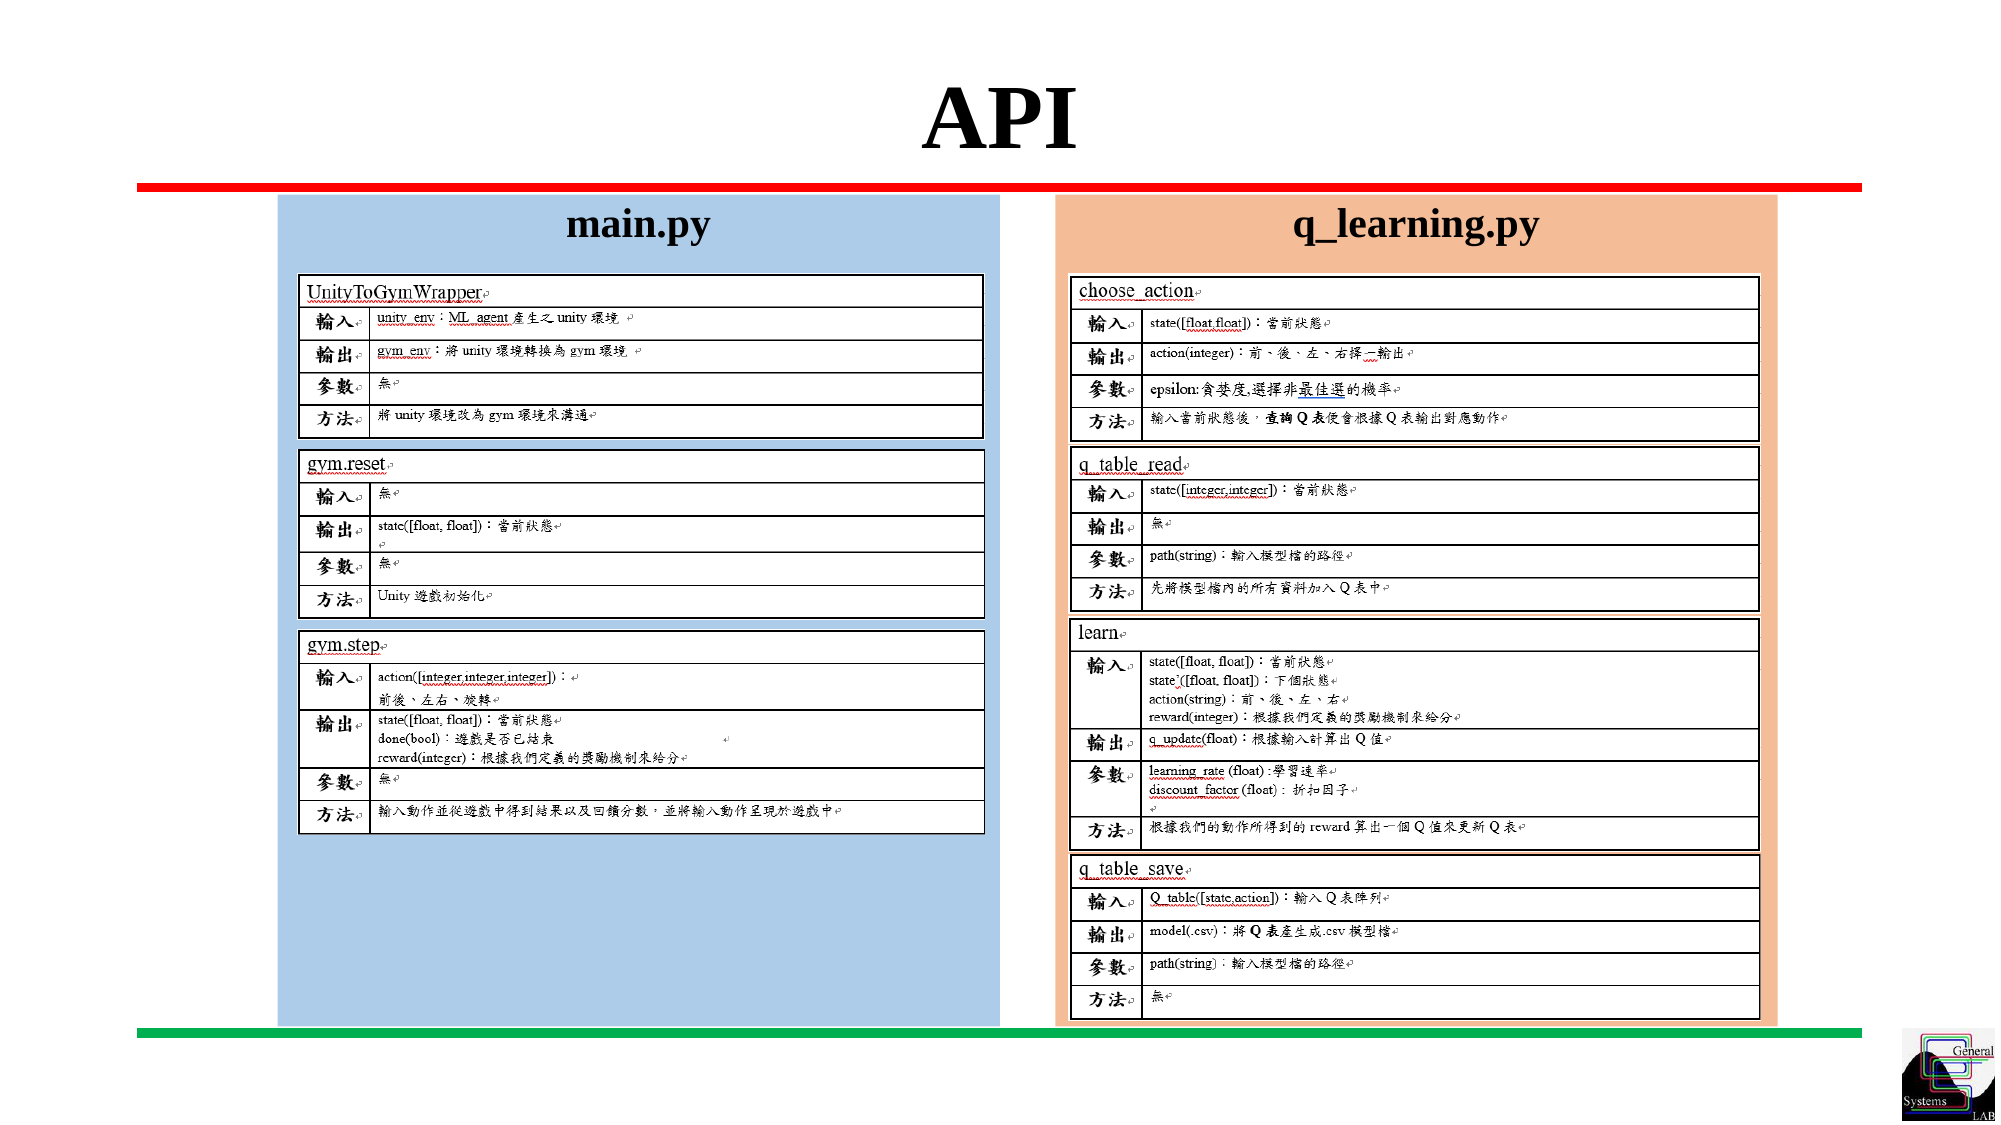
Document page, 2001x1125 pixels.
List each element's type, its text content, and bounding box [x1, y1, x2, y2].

picture [1068, 445, 1761, 614]
picture [1902, 1028, 1995, 1121]
text_box main.py [551, 188, 727, 254]
picture [297, 273, 985, 440]
picture [297, 449, 985, 620]
picture [1068, 854, 1761, 1021]
title API [137, 59, 1863, 178]
picture [297, 629, 985, 835]
text_box [277, 194, 1000, 1027]
text_box [1055, 194, 1778, 1027]
picture [1068, 273, 1761, 444]
picture [1068, 616, 1761, 852]
text_box q_learning.py [1278, 188, 1556, 254]
